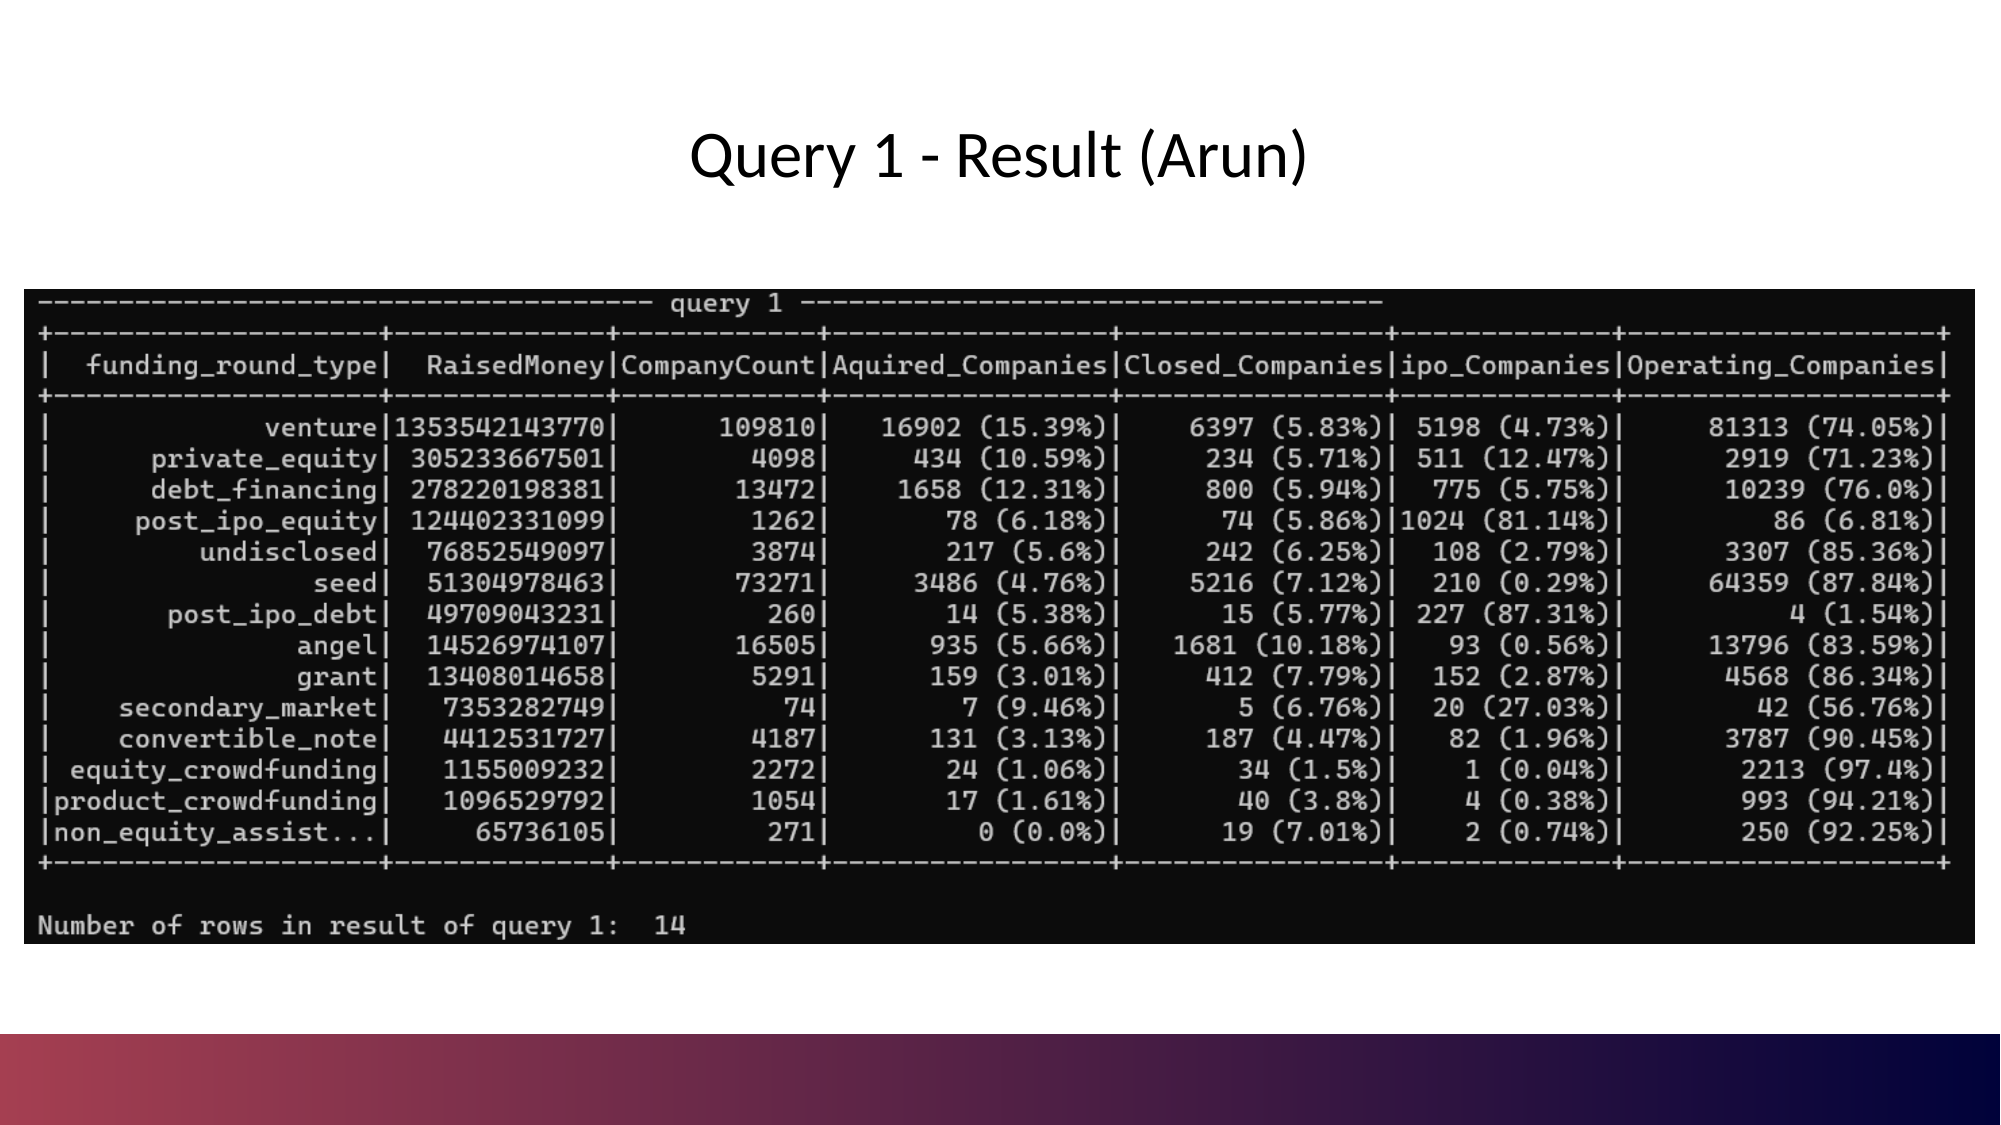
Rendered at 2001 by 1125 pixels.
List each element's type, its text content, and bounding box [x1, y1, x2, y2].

text_box [0, 1034, 2000, 1125]
title Query 1 - Result (Arun) [137, 47, 1863, 265]
picture [24, 289, 1976, 945]
